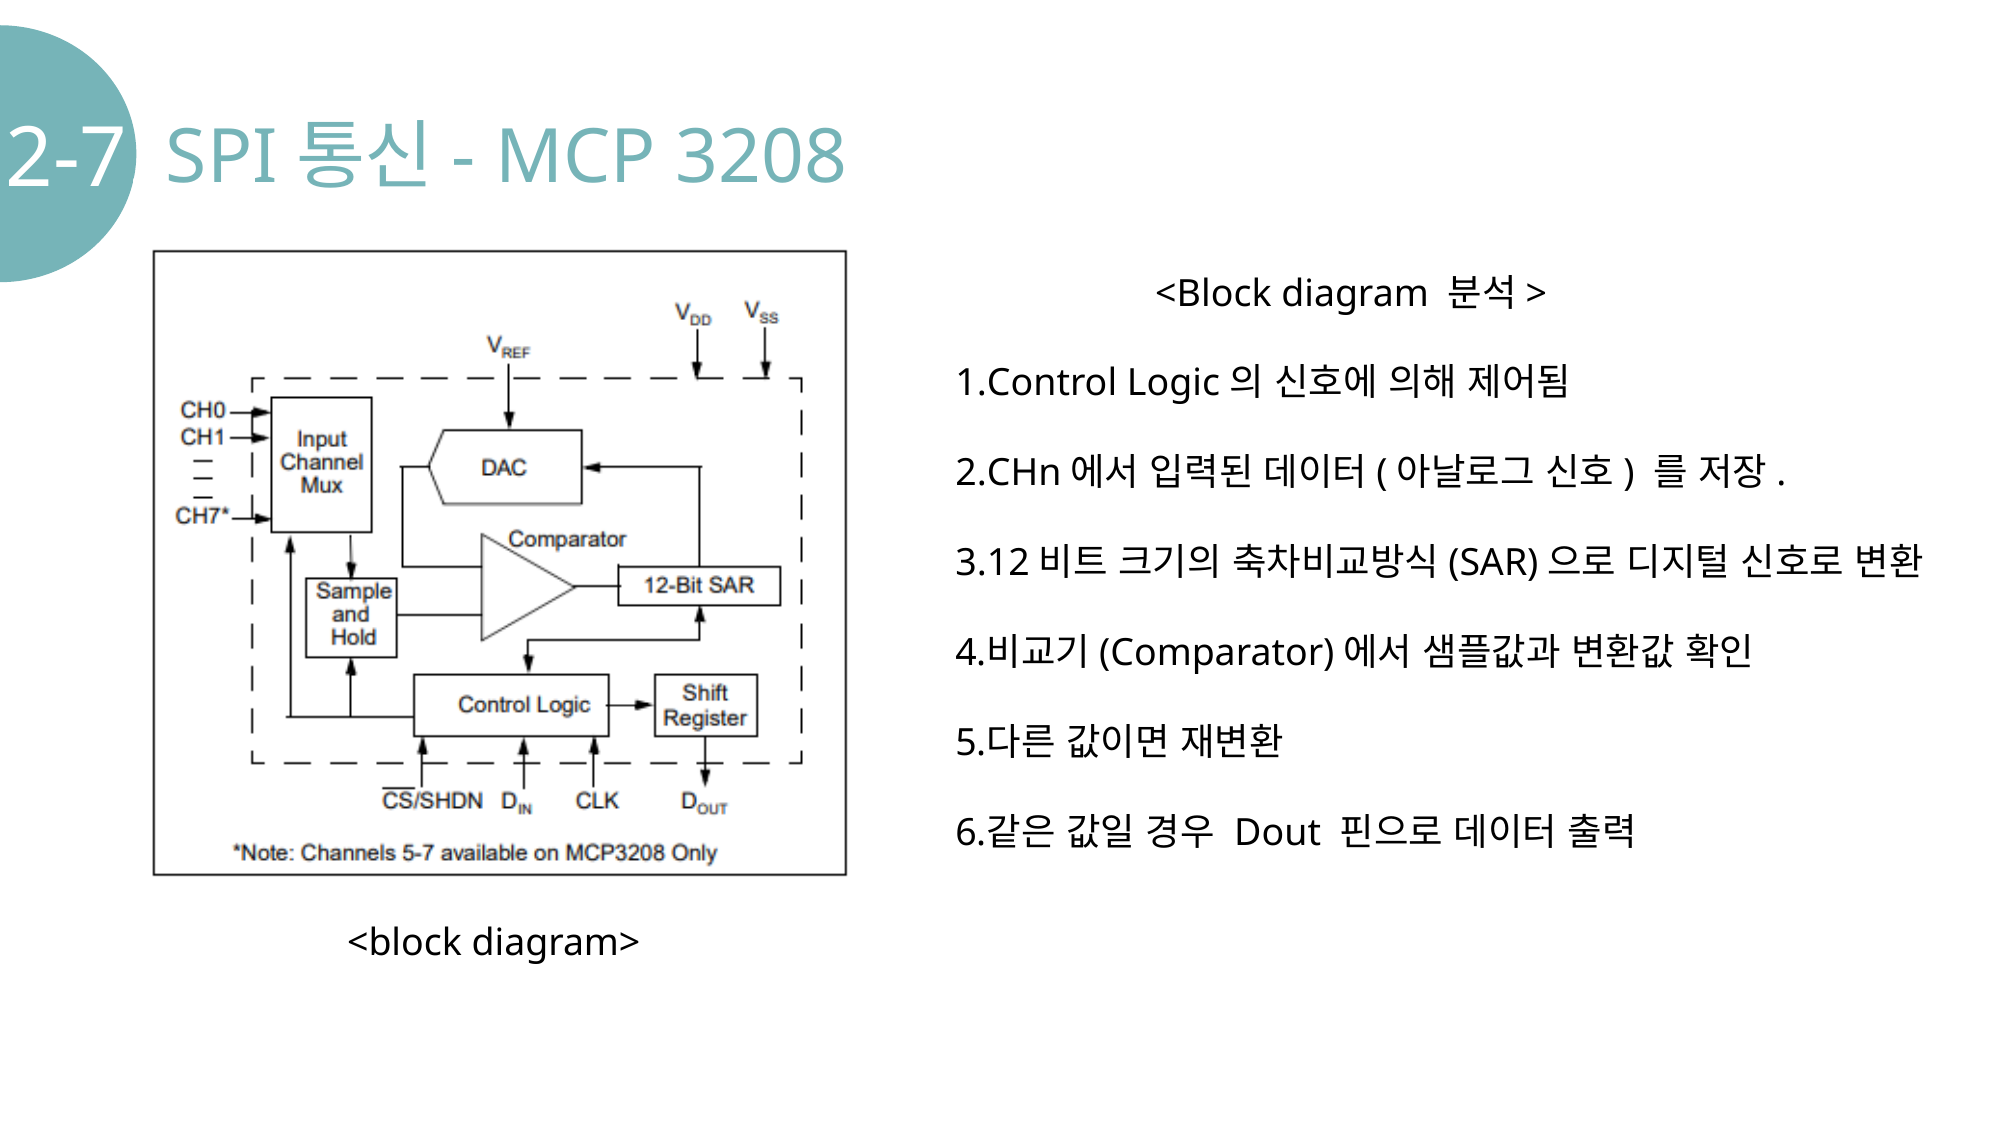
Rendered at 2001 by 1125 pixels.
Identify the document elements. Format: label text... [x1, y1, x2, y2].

text_box SPI통신- MCP 3208 [151, 100, 902, 206]
text_box <block diagram> [332, 910, 747, 971]
text_box 2-7. [0, 95, 165, 211]
text_box Control Logic의 신호에 의해 제어됨 CHn에서 입력된 데이터(아날로그 신호) 를 저장. 12비트 크기의 축차비교방식(SAR)으로 디지털 신호로 변환 비교기(Comparator)에서 샘플값과 변환값 확인 다른 값이면 재변환 같은 값일 경우 Dout 핀으로 데이터 출력 [940, 350, 1970, 861]
text_box <Block diagram 분석> [1140, 262, 1770, 322]
picture [136, 243, 855, 882]
